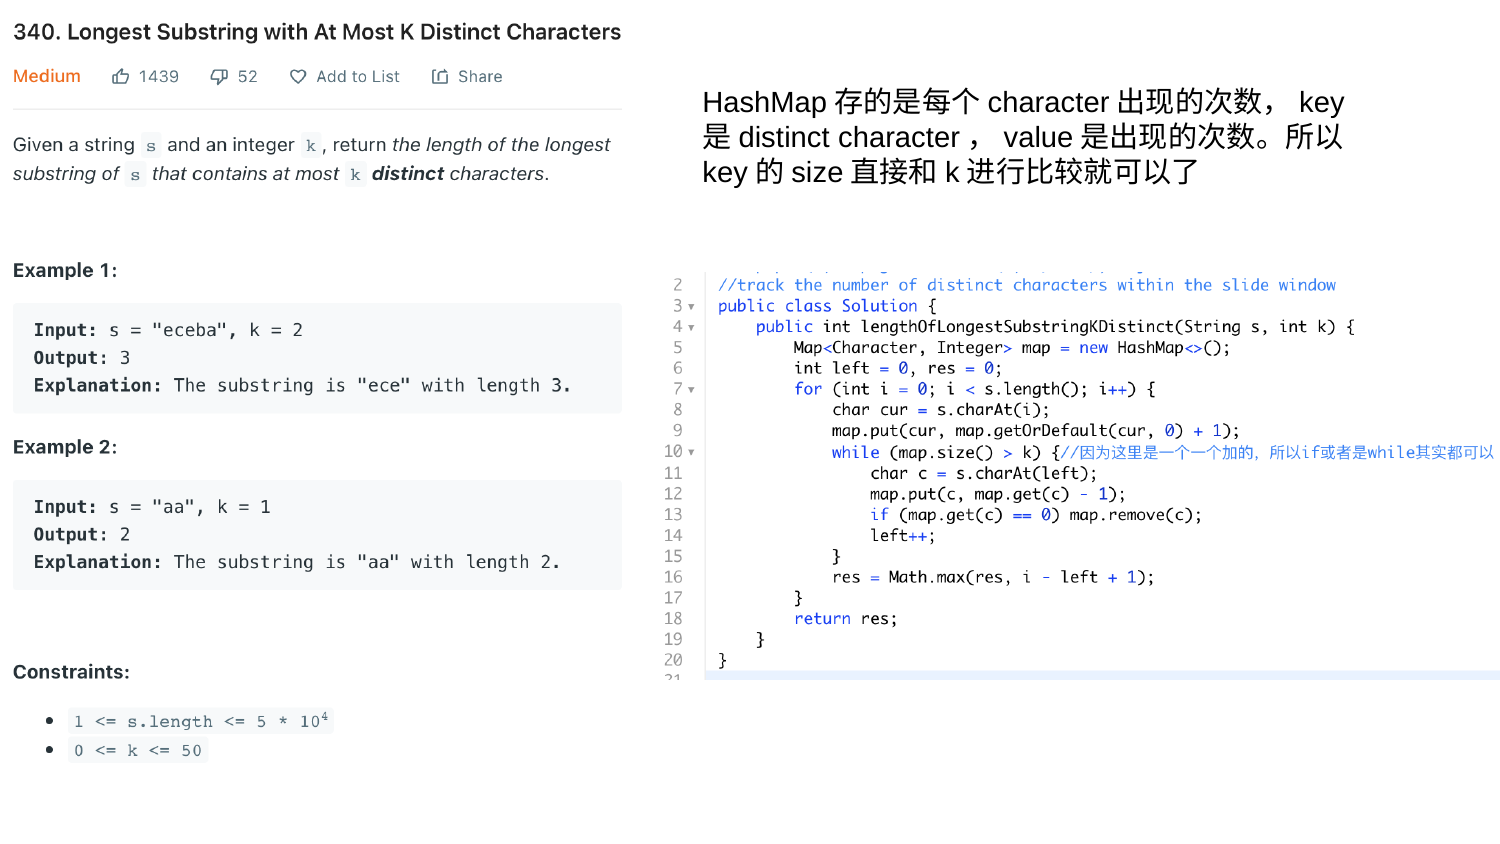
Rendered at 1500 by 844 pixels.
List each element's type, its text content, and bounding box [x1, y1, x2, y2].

picture [0, 0, 1500, 779]
text_box HashMap存的是每个character出现的次数，key是distinct character，value是出现的次数。所以key的size直接和k进行比较就可以了 [687, 68, 1381, 197]
